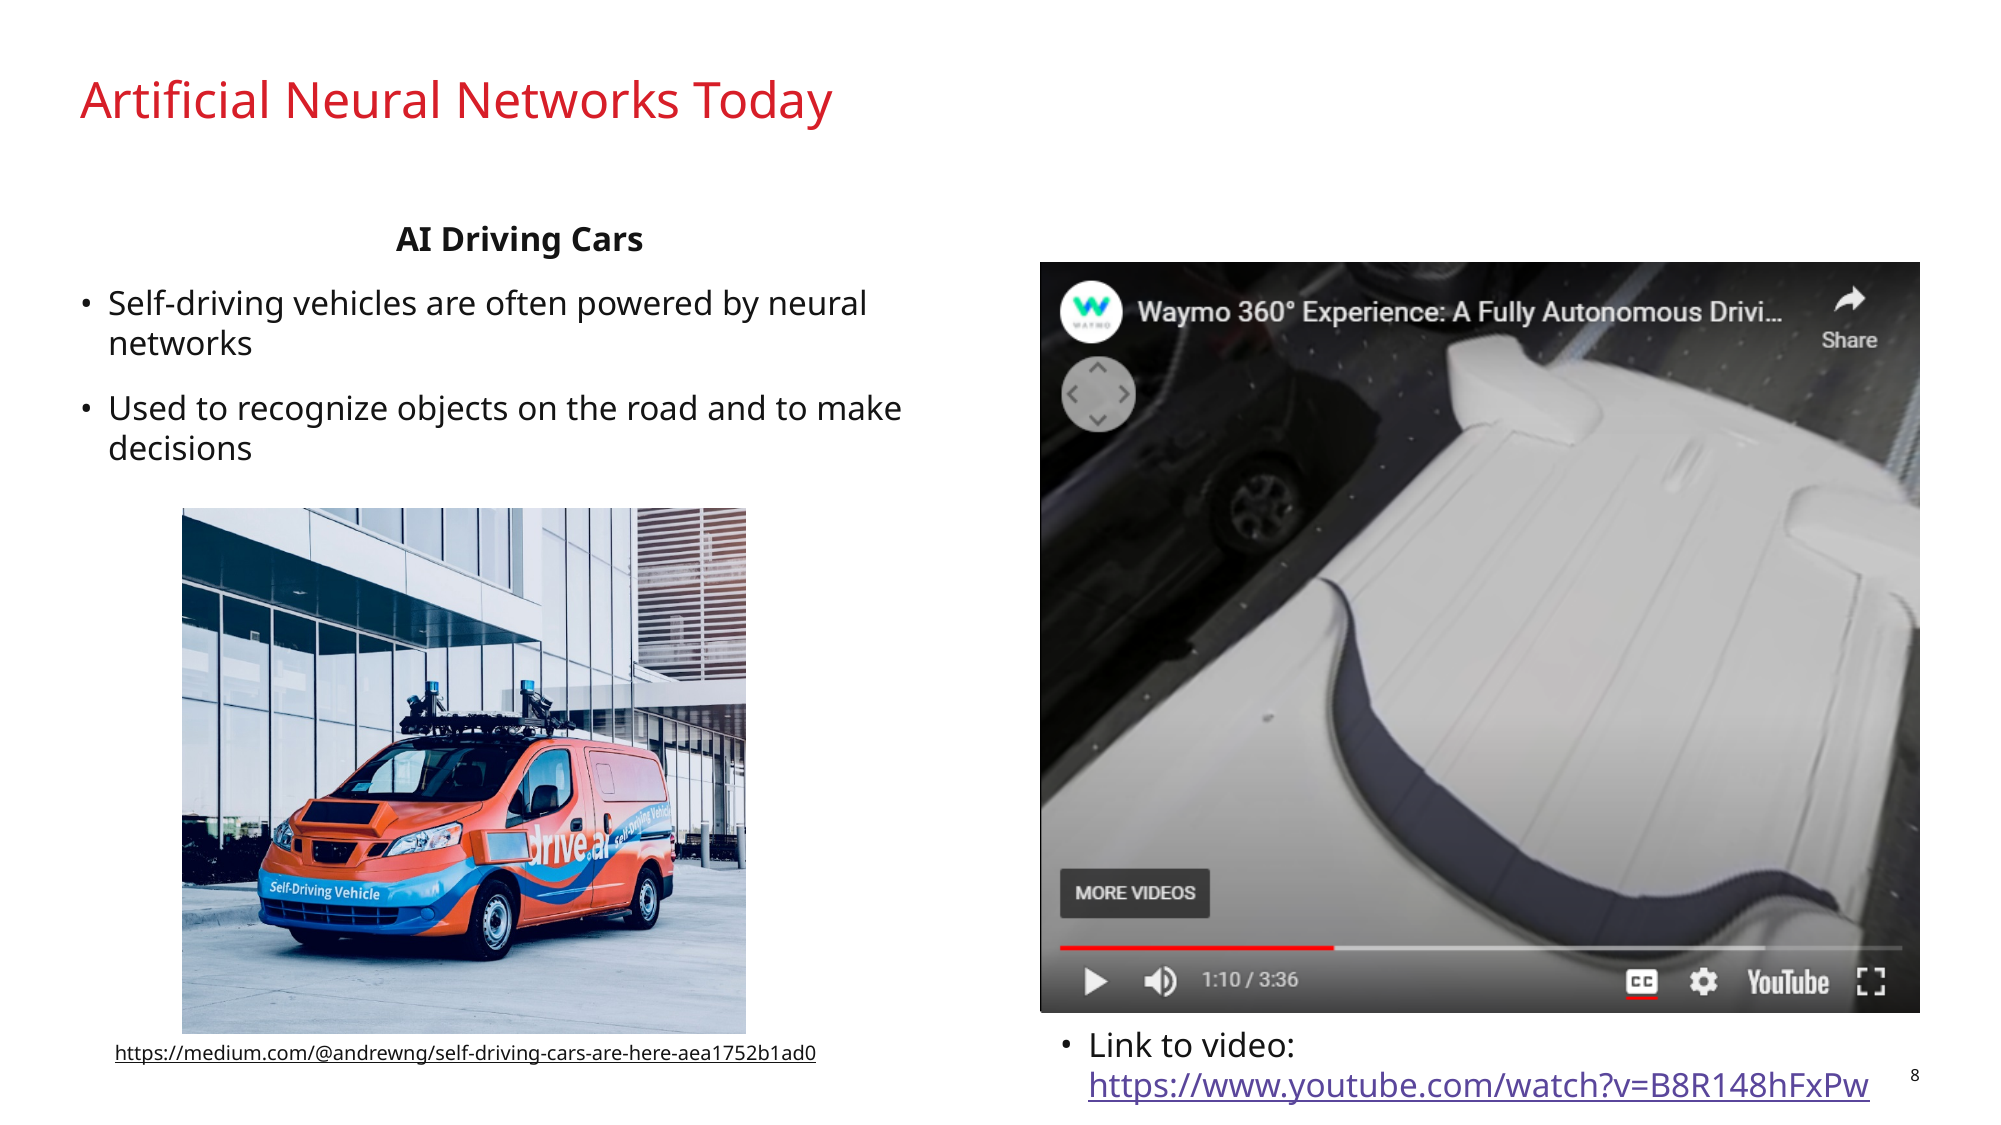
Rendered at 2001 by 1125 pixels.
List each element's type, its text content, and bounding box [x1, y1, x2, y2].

text_box https://medium.com/@andrewng/self-driving-cars-are-here-aea1752b1ad0 [99, 1033, 829, 1076]
slide_number 8 [1900, 1050, 1920, 1088]
title Artificial Neural Networks Today [80, 75, 1920, 240]
picture [1040, 262, 1920, 1013]
text_box Link to video: https://www.youtube.com/watch?v=B8R148hFxPw [1060, 1024, 1900, 1125]
picture [181, 508, 747, 1035]
list AI Driving Cars Self-driving vehicles are often powered by neural networks Used to recognize objects on the road and to make decisions [80, 217, 960, 968]
